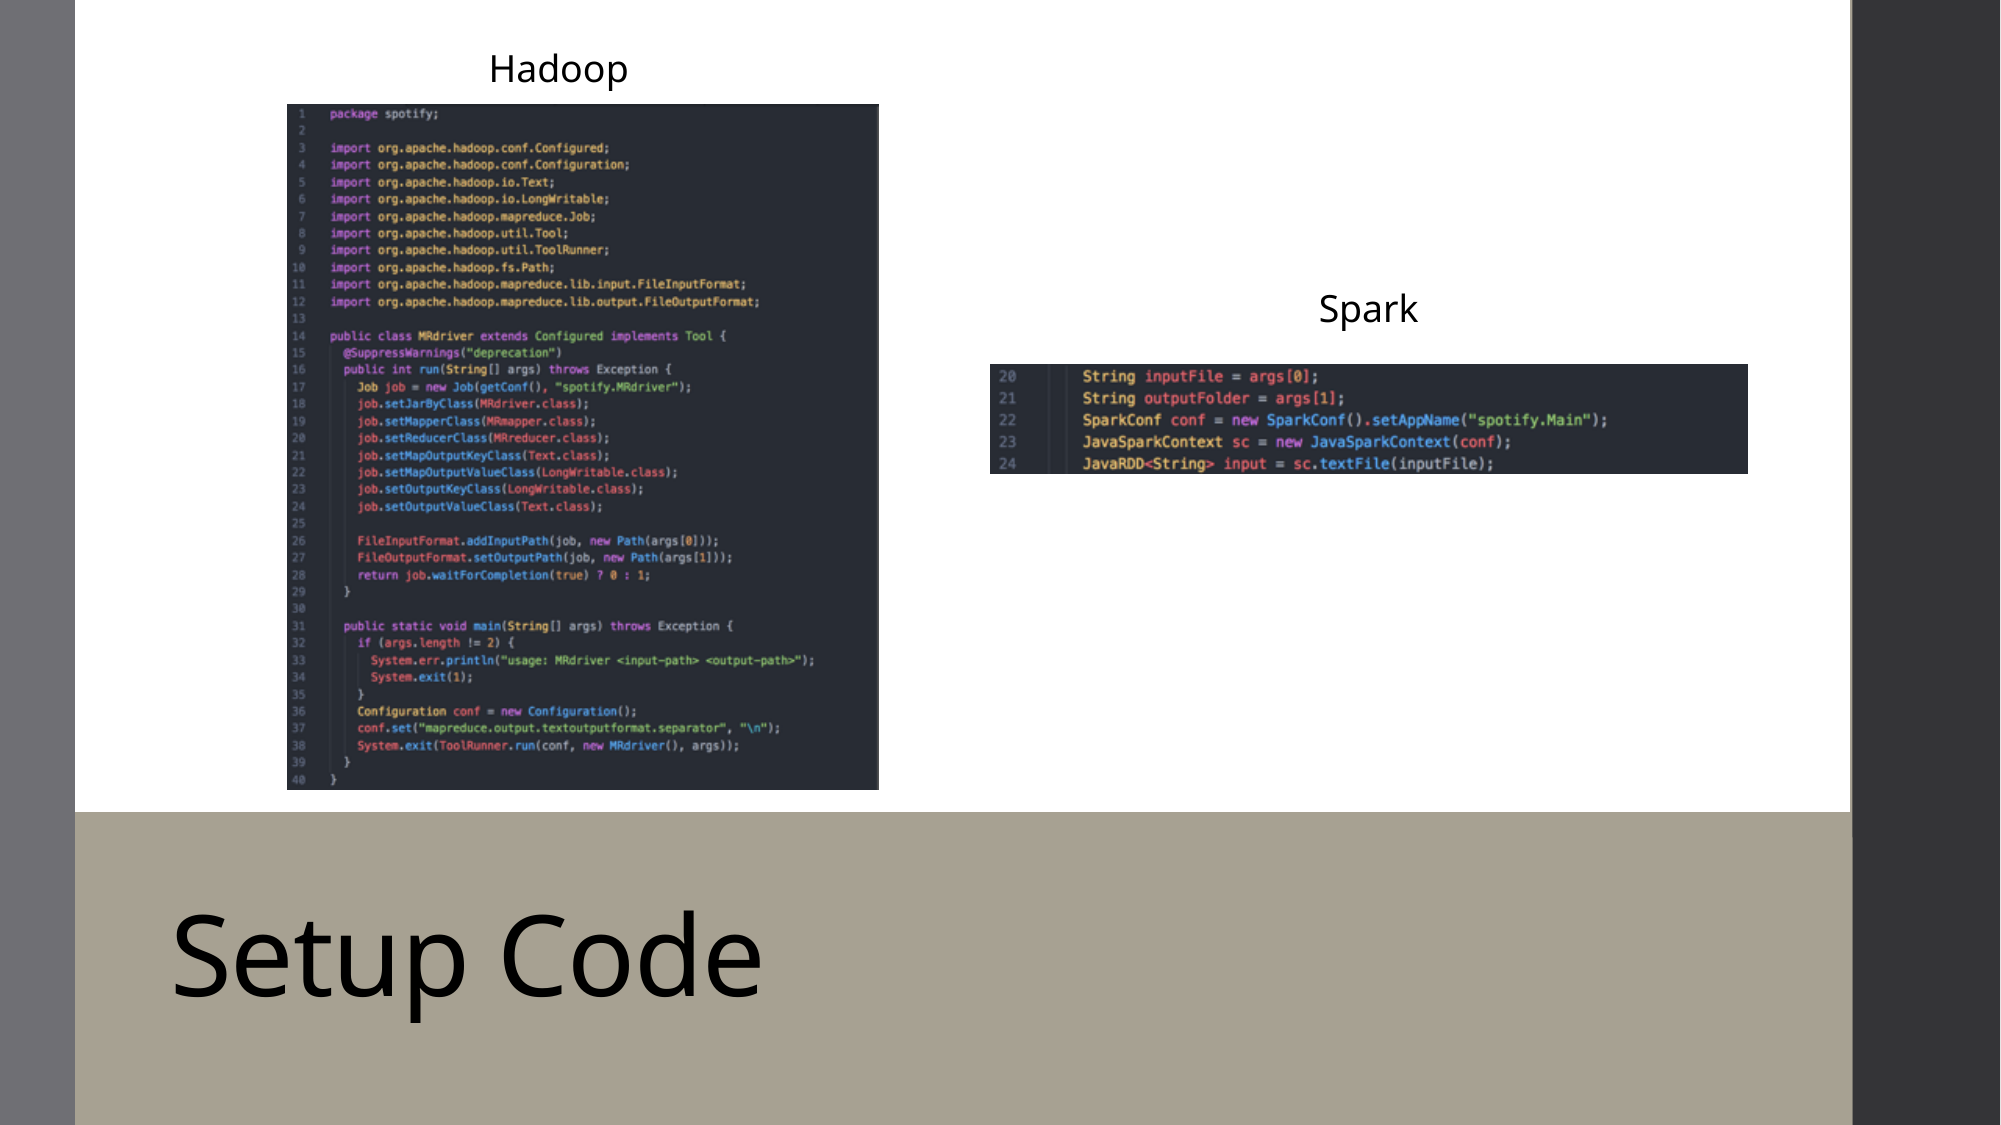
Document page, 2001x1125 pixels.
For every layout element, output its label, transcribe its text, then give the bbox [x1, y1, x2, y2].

picture [286, 104, 880, 790]
text_box Spark [998, 277, 1739, 338]
title Setup Code [154, 849, 1821, 1027]
picture [989, 363, 1748, 474]
text_box [0, 0, 76, 1125]
text_box [74, 836, 1854, 1125]
text_box [74, 0, 1851, 813]
text_box Hadoop [188, 38, 929, 98]
